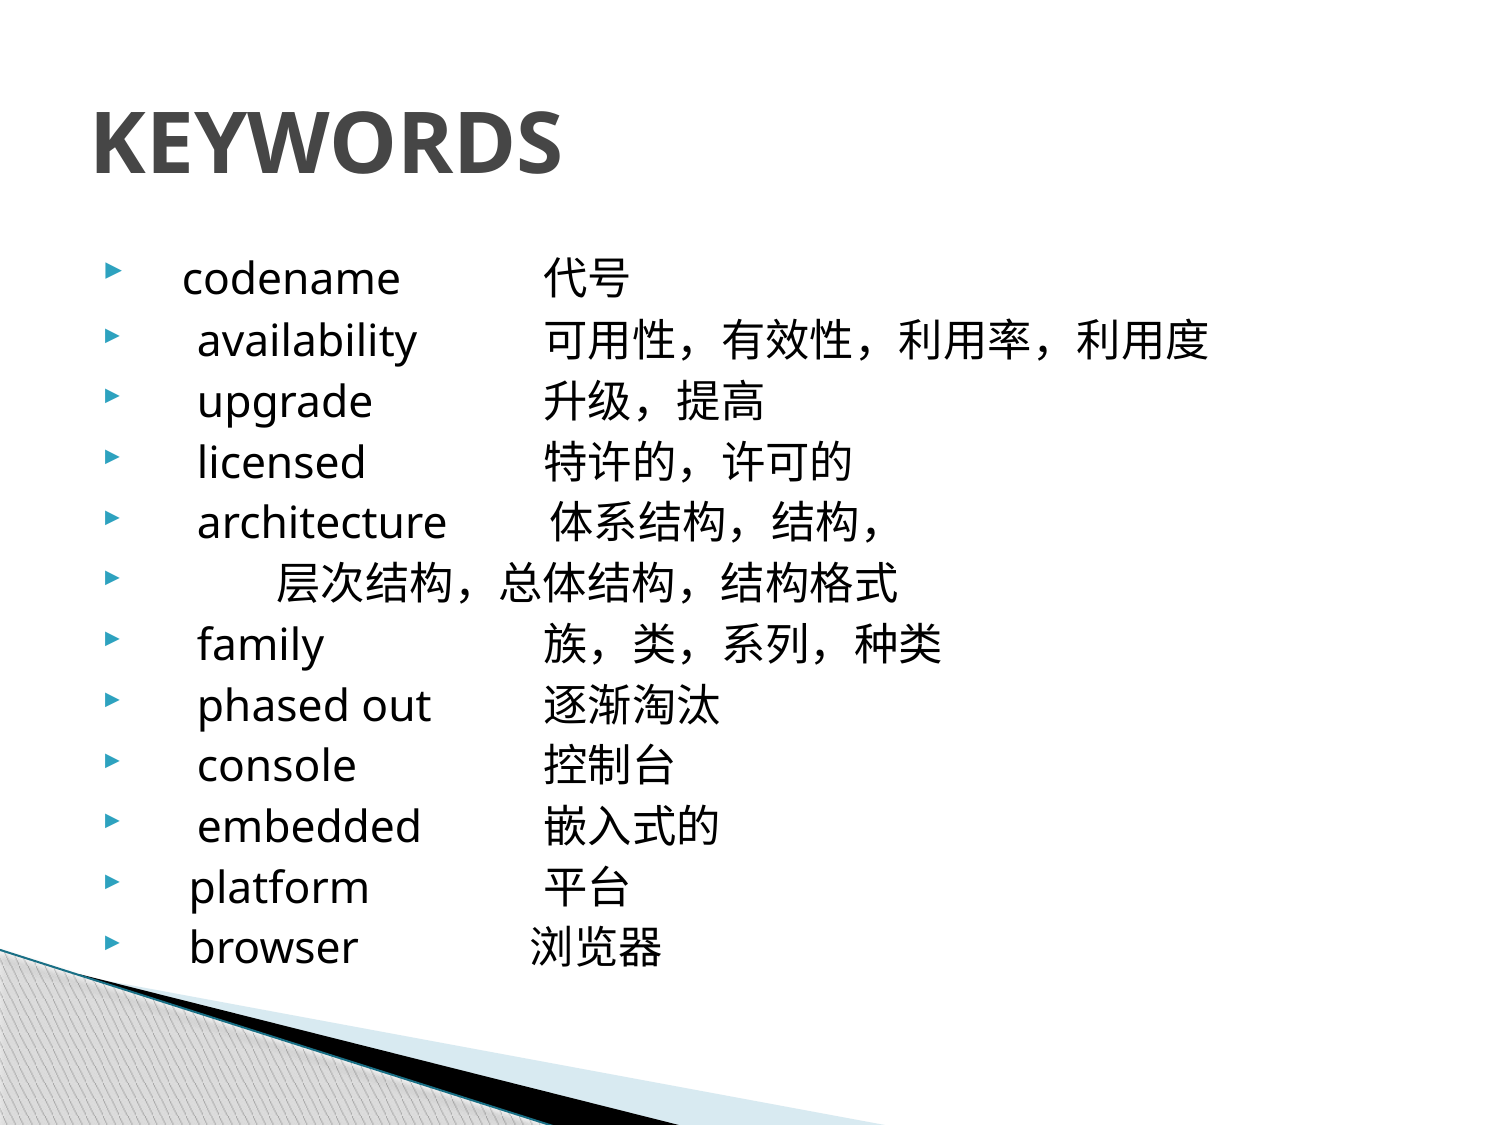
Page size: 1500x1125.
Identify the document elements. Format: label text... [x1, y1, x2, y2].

list codename 代号 availability 可用性，有效性，利用率，利用度 upgrade 升级，提高 licensed 特许的，许可的 architecture 体系结构，结构， 层次结构，总体结构，结构格式 family 族，类，系列，种类 phased out 逐渐淘汰 console 控制台 embedded 嵌入式的 platform 平台 browser 浏览器 [70, 237, 1425, 988]
title KEYWORDS [75, 45, 1425, 233]
